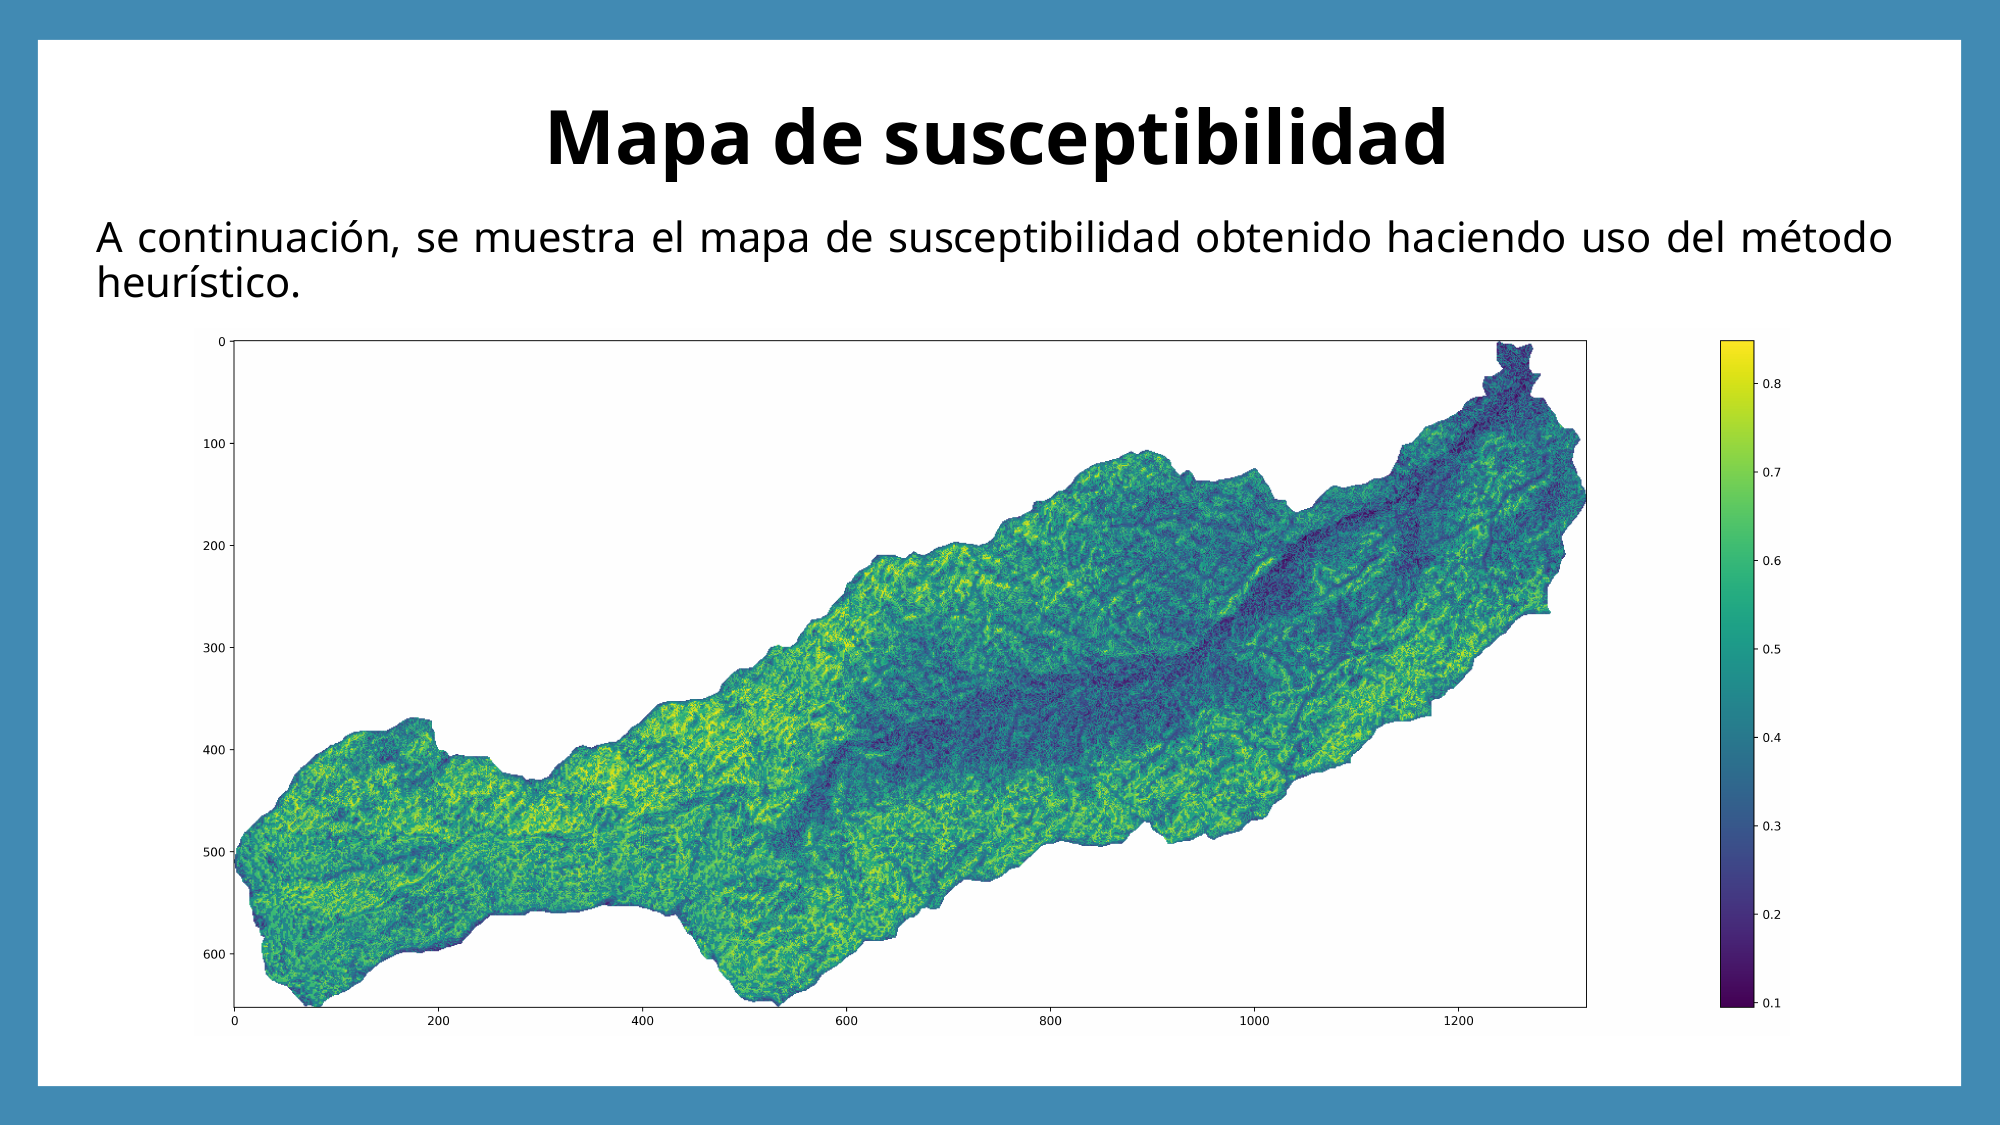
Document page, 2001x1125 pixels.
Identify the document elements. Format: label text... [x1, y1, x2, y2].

text_box A continuación, se muestra el mapa de susceptibilidad obtenido haciendo uso del método heurístico. [74, 221, 1910, 329]
text_box Mapa de susceptibilidad [37, 60, 1958, 221]
picture [194, 328, 1790, 1036]
